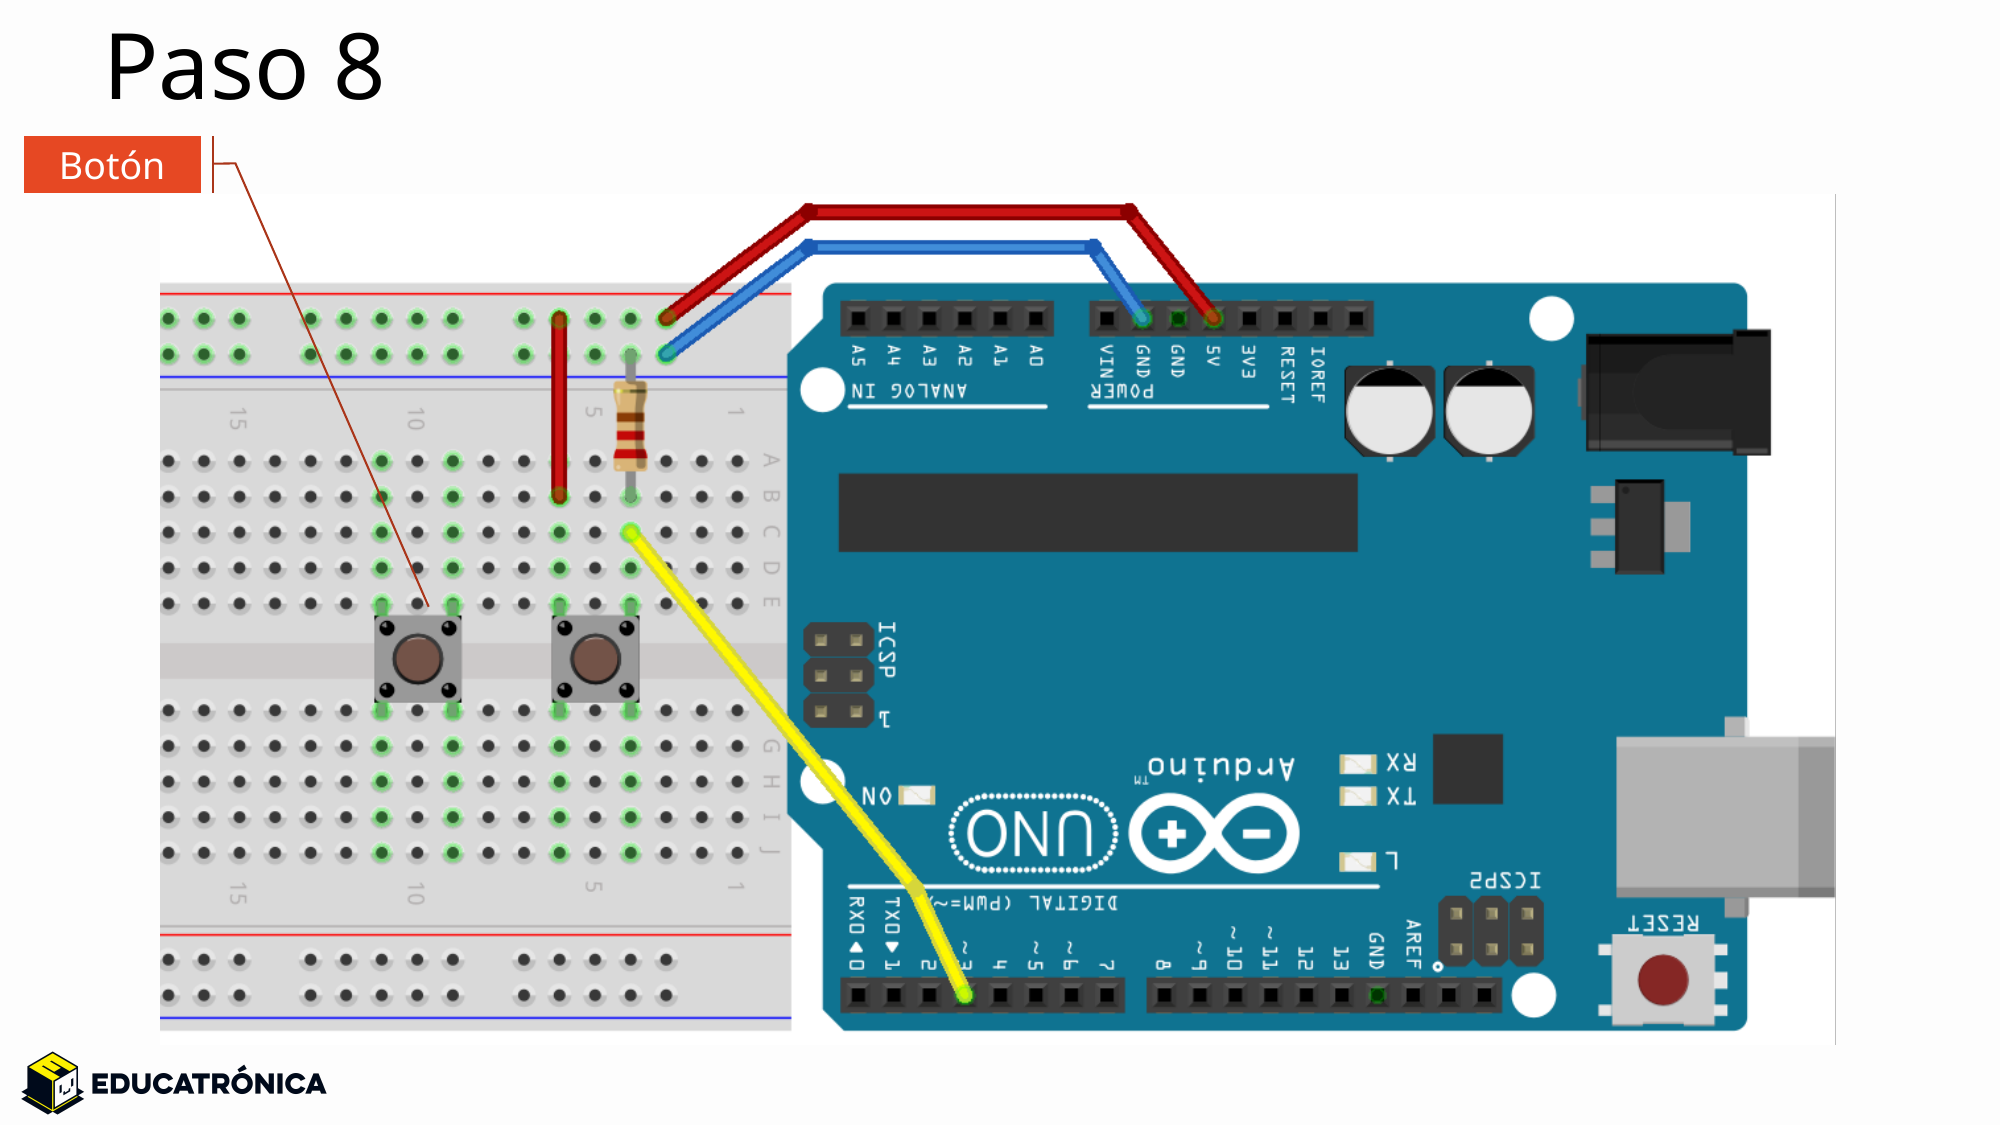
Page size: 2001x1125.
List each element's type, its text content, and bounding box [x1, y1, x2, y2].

text_box Botón [24, 136, 201, 193]
picture [160, 194, 1841, 1045]
title Paso 8 [88, 7, 1912, 133]
text_box Botón [212, 136, 250, 194]
picture [19, 1048, 330, 1118]
